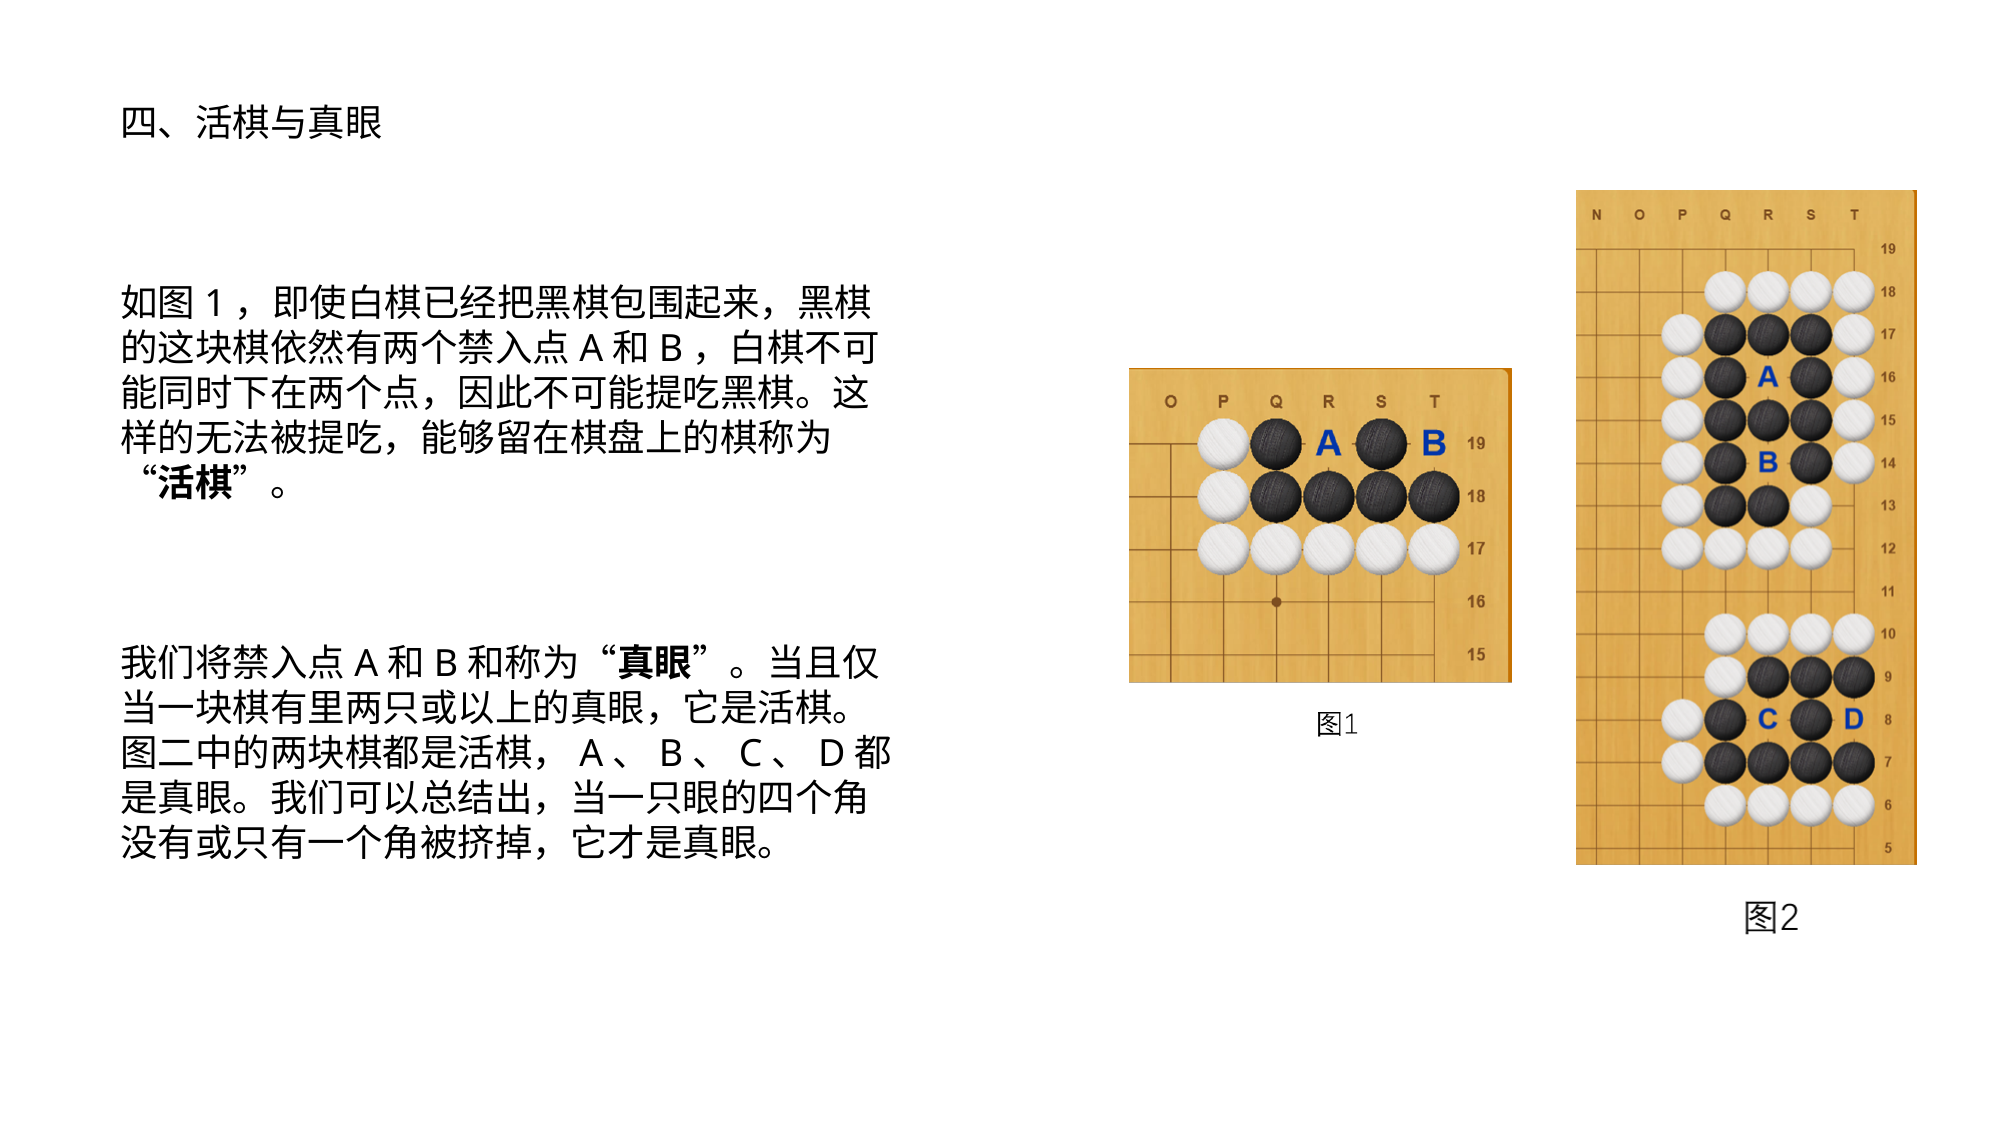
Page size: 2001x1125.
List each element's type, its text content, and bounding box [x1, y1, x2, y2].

text_box 四、活棋与真眼 如图1，即使白棋已经把黑棋包围起来，黑棋的这块棋依然有两个禁入点A和B，白棋不可能同时下在两个点，因此不可能提吃黑棋。这样的无法被提吃，能够留在棋盘上的棋称为“活棋”。 我们将禁入点A和B和称为“真眼”。当且仅当一块棋有里两只或以上的真眼，它是活棋。图二中的两块棋都是活棋，A、B、C、D都是真眼。我们可以总结出，当一只眼的四个角没有或只有一个角被挤掉，它才是真眼。 [105, 91, 922, 916]
picture [1128, 368, 1512, 757]
picture [1576, 190, 1917, 962]
